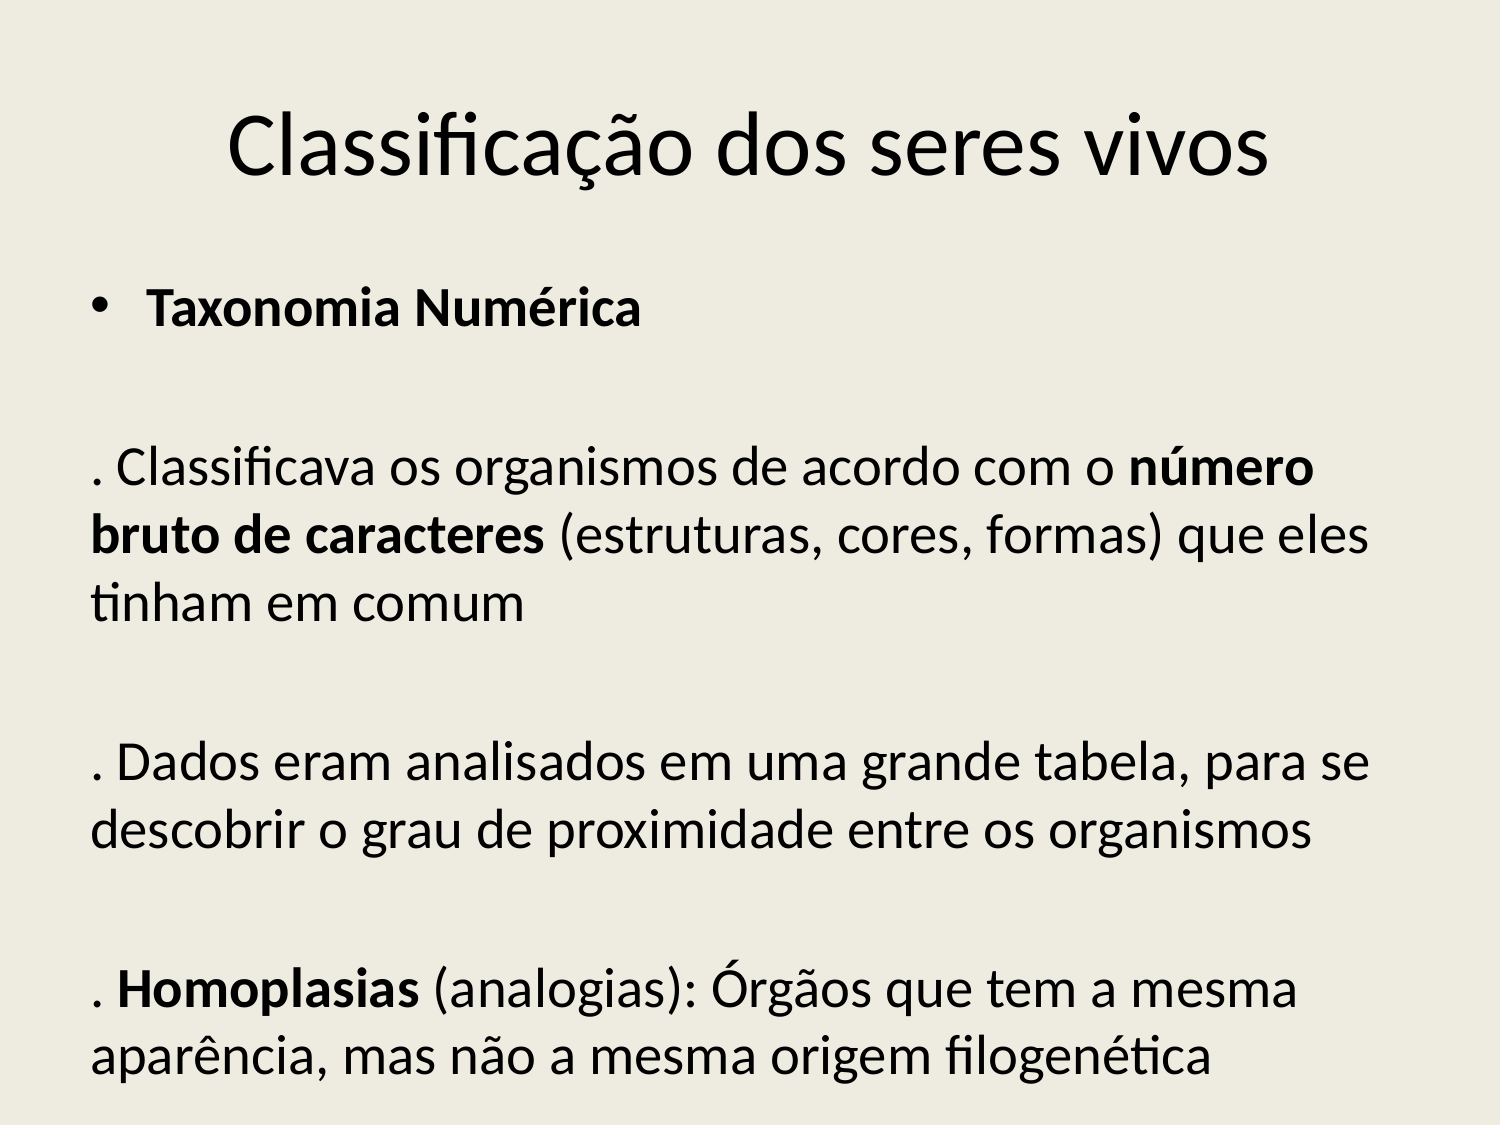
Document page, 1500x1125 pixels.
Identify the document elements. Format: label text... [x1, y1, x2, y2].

list Taxonomia Numérica . Classificava os organismos de acordo com o número bruto de caracteres (estruturas, cores, formas) que eles tinham em comum . Dados eram analisados em uma grande tabela, para se descobrir o grau de proximidade entre os organismos . Homoplasias (analogias): Órgãos que tem a mesma aparência, mas não a mesma origem filogenética [75, 262, 1425, 1094]
title Classificação dos seres vivos [75, 45, 1425, 233]
